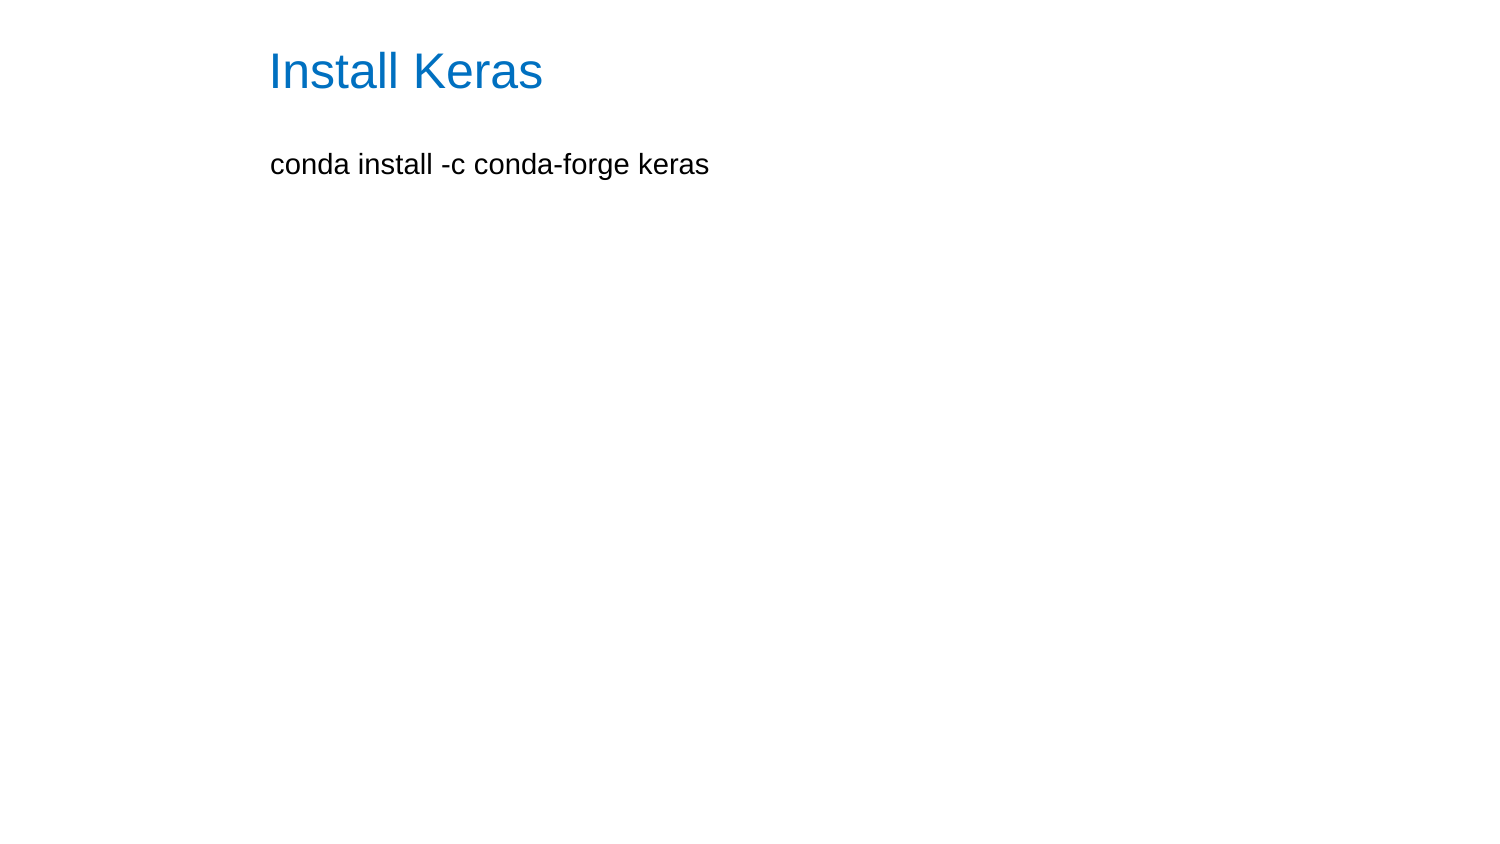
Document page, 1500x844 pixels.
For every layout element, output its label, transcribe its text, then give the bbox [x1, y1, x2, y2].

text_box conda install -c conda-forge keras [255, 138, 1072, 188]
title Install Keras [148, 0, 664, 139]
